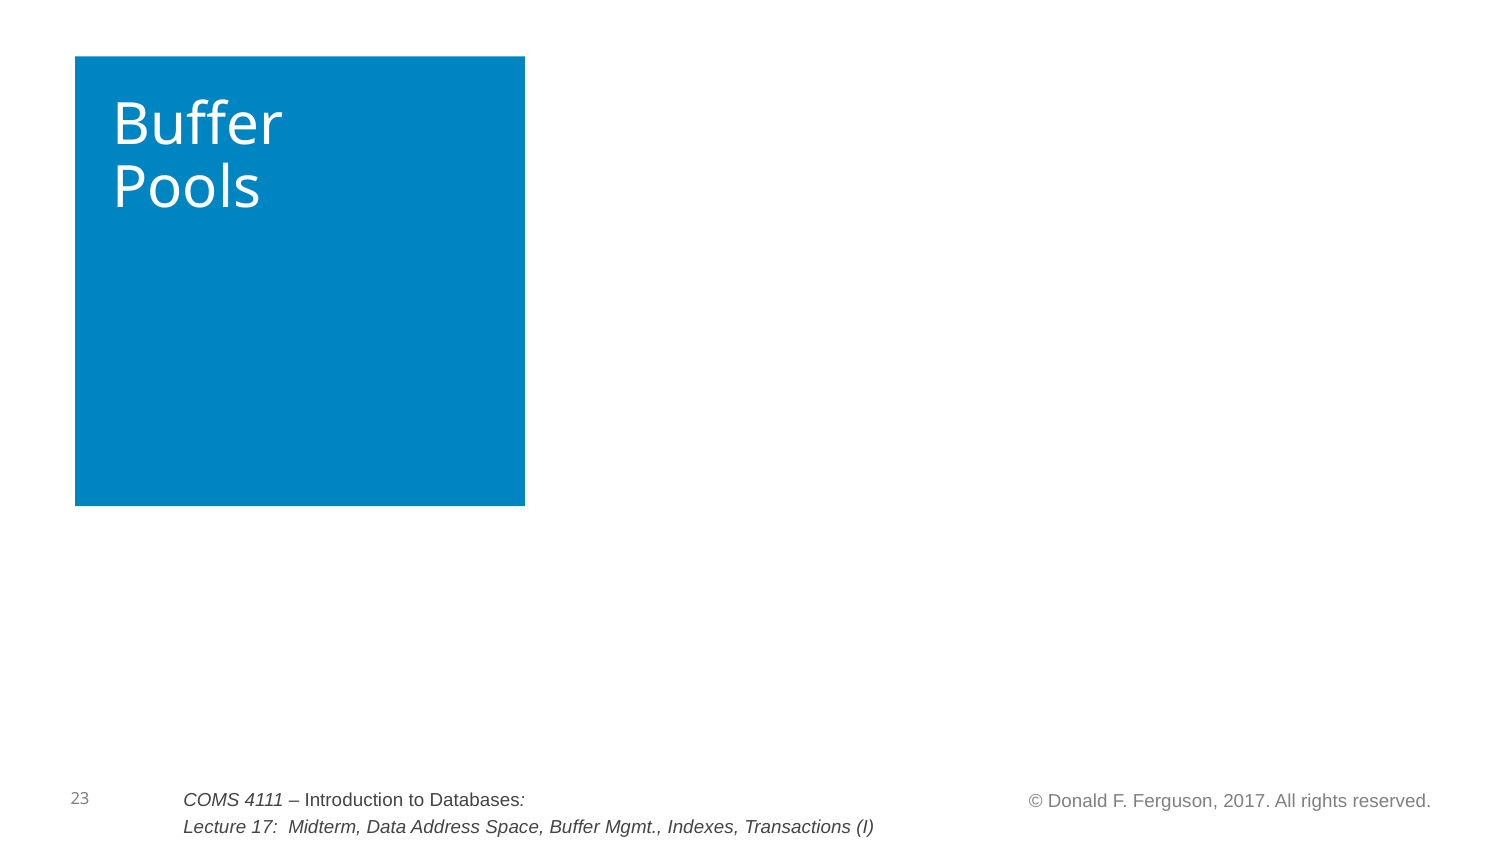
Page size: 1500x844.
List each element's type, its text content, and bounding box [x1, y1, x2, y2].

title Buffer Pools [74, 56, 526, 507]
